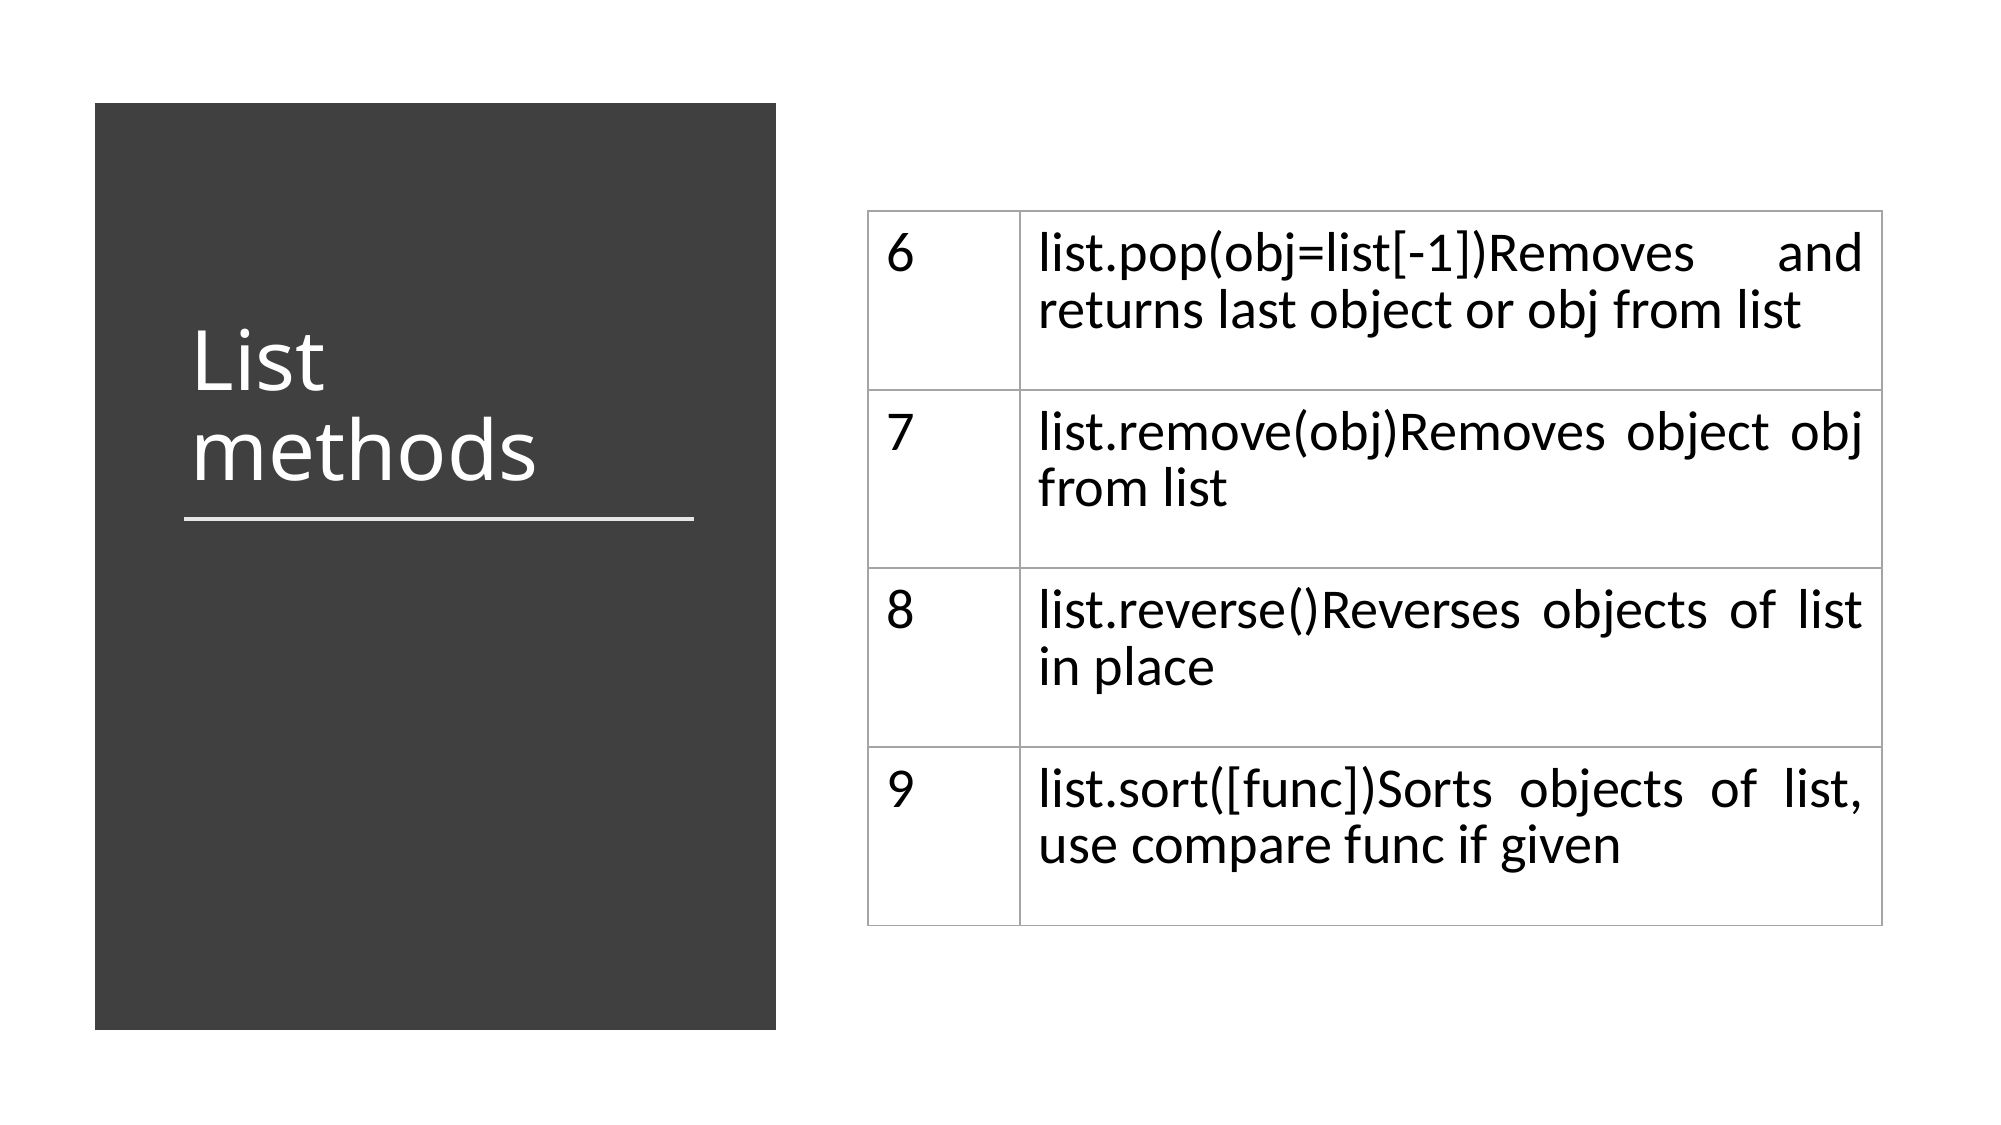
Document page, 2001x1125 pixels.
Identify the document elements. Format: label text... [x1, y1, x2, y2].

title List methods [175, 167, 693, 506]
table_cell list.remove(obj)Removes object obj from list [1021, 391, 1881, 567]
table_header list.pop(obj=list[-1])Removes and returns last object or obj from list [1021, 212, 1881, 389]
table_cell list.reverse()Reverses objects of list in place [1021, 569, 1881, 746]
table_cell 9 [869, 748, 1019, 925]
table_cell 7 [869, 391, 1019, 567]
table_cell list.sort([func])Sorts objects of list, use compare func if given [1021, 748, 1881, 925]
text_box [104, 112, 767, 1020]
table_cell 8 [869, 569, 1019, 746]
table_header 6 [869, 212, 1019, 389]
